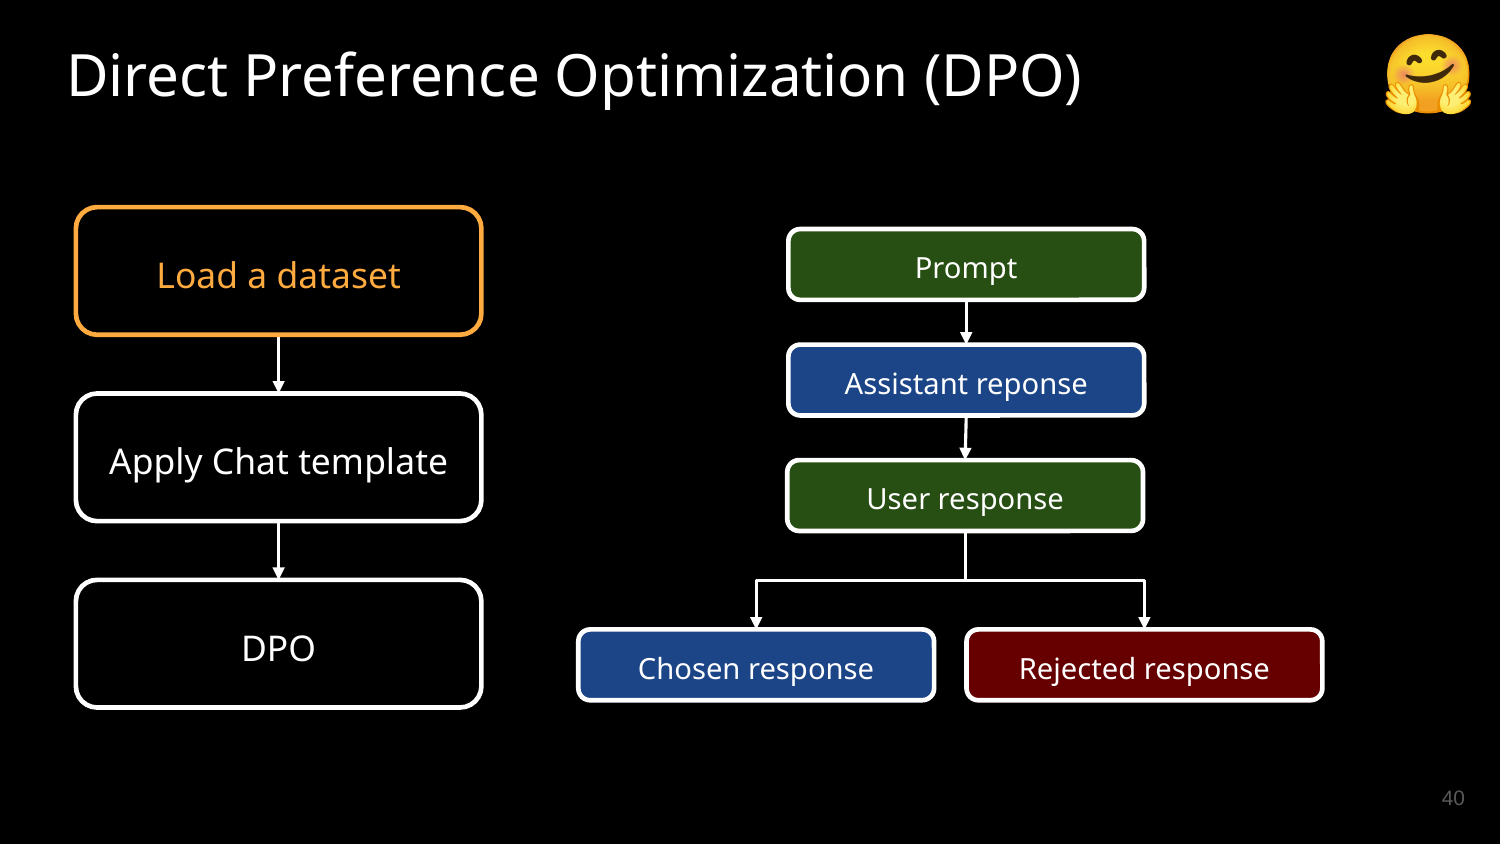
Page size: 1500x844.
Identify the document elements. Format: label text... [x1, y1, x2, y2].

text_box User response [787, 460, 1144, 531]
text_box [811, 475, 911, 685]
title Direct Preference Optimization (DPO) [51, 23, 1449, 117]
text_box Chosen response [578, 629, 935, 701]
text_box Rejected response [966, 629, 1323, 701]
picture [1383, 29, 1474, 120]
text_box Load a dataset [75, 207, 482, 335]
text_box Assistant reponse [788, 344, 1145, 416]
slide_number ‹#› [1389, 764, 1480, 830]
text_box DPO [75, 579, 482, 708]
text_box Prompt [788, 229, 1145, 300]
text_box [1005, 490, 1105, 671]
text_box Apply Chat template [75, 393, 482, 522]
